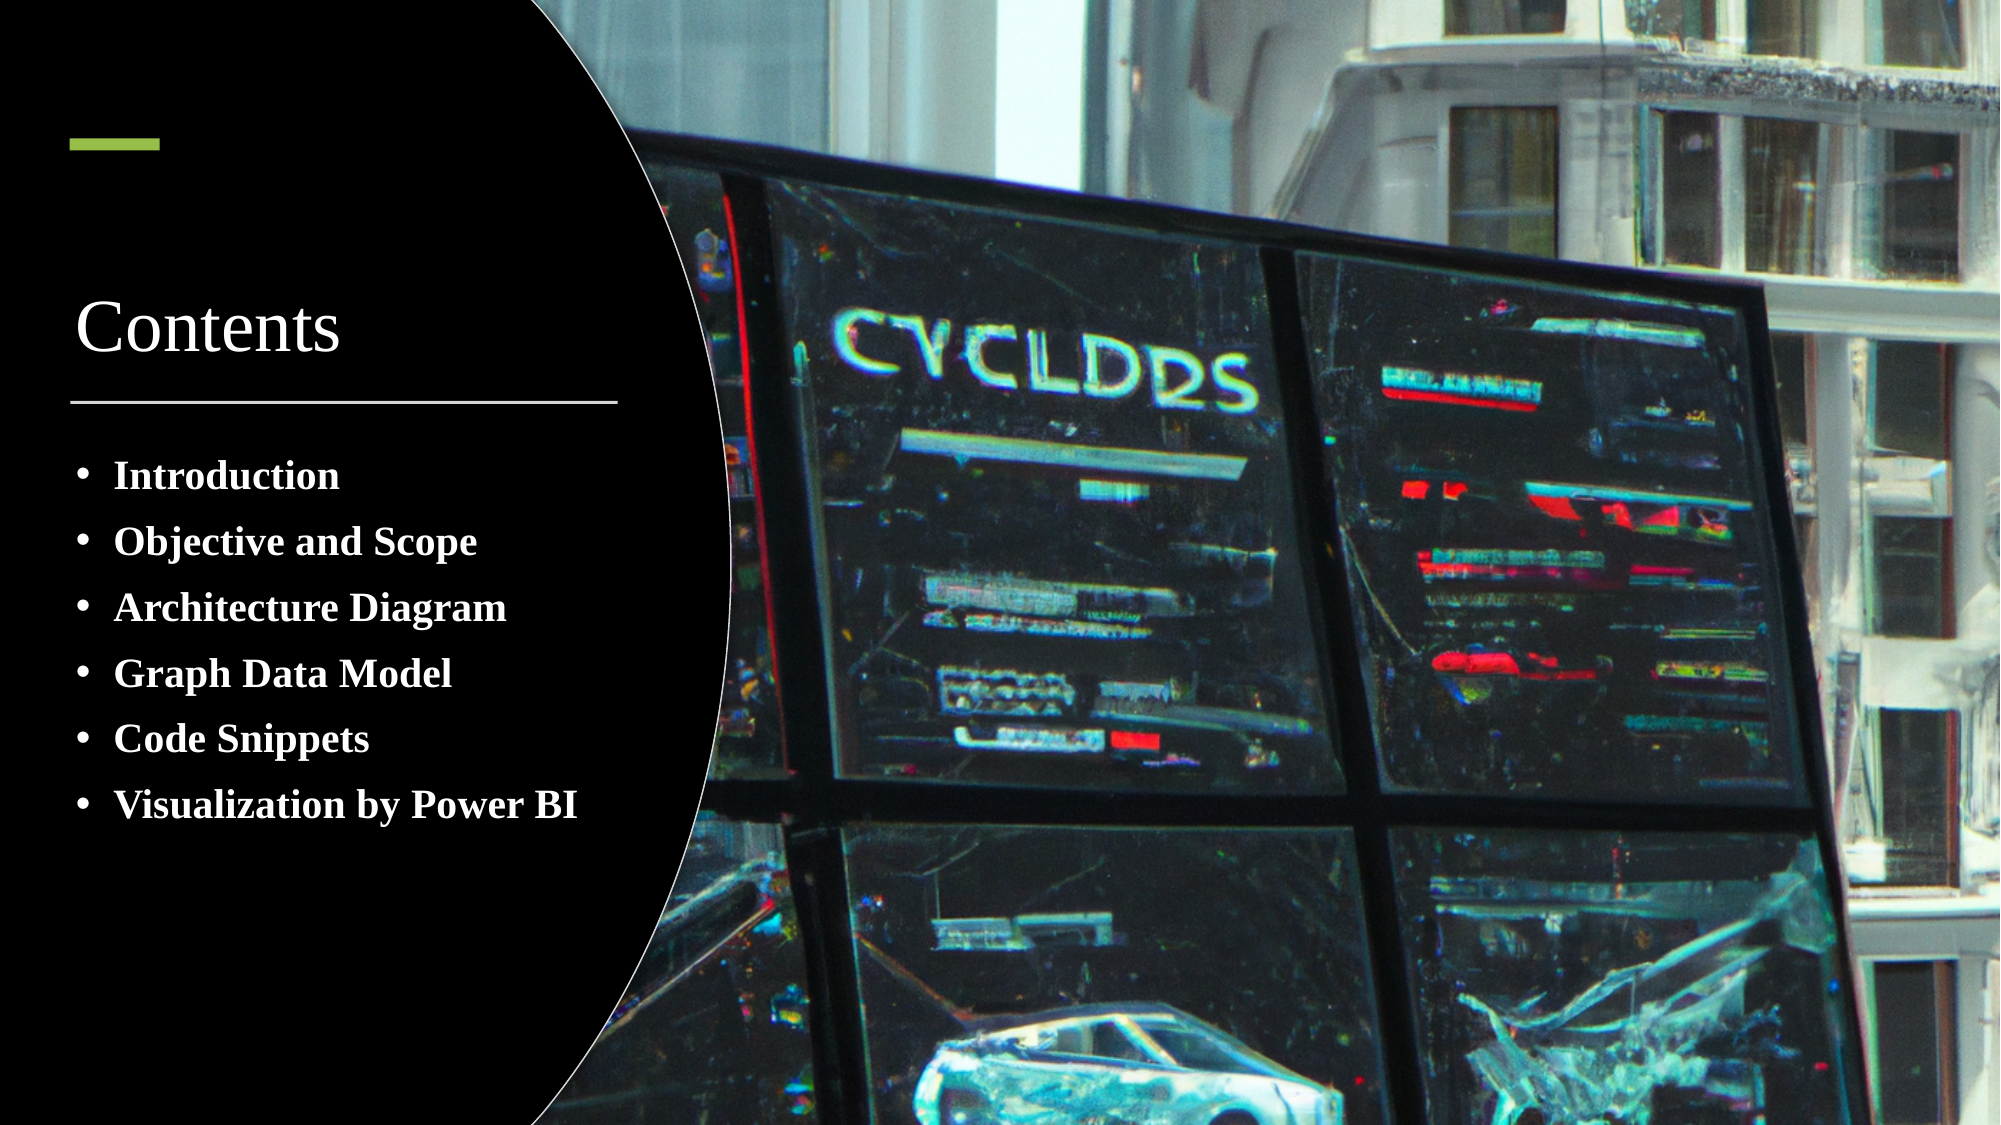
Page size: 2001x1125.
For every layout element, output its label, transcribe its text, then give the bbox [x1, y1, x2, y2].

text_box [69, 137, 161, 151]
list Introduction Objective and Scope Architecture Diagram Graph Data Model Code Snippets Visualization by Power BI [60, 445, 531, 972]
title Contents [60, 190, 531, 376]
text_box [0, 0, 531, 1125]
text_box [69, 400, 531, 405]
picture [531, 0, 2000, 1125]
